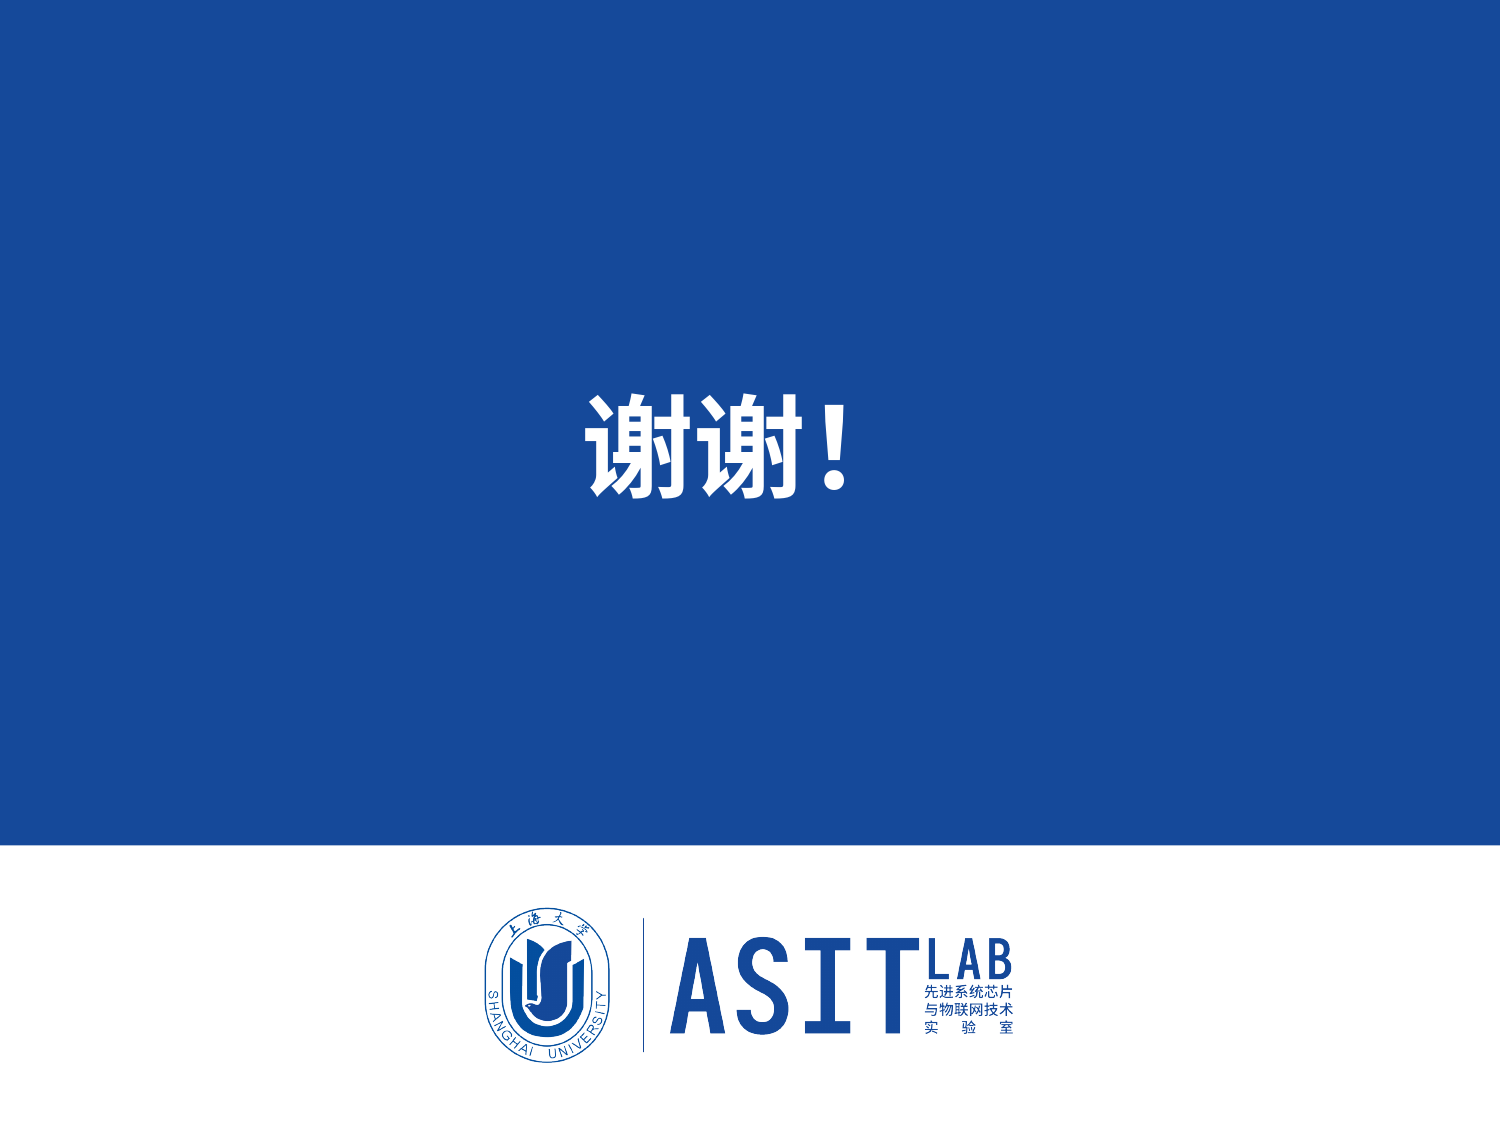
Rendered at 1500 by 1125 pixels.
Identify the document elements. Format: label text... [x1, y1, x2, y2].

title 谢谢！ [0, 147, 1500, 520]
picture [483, 904, 612, 1066]
